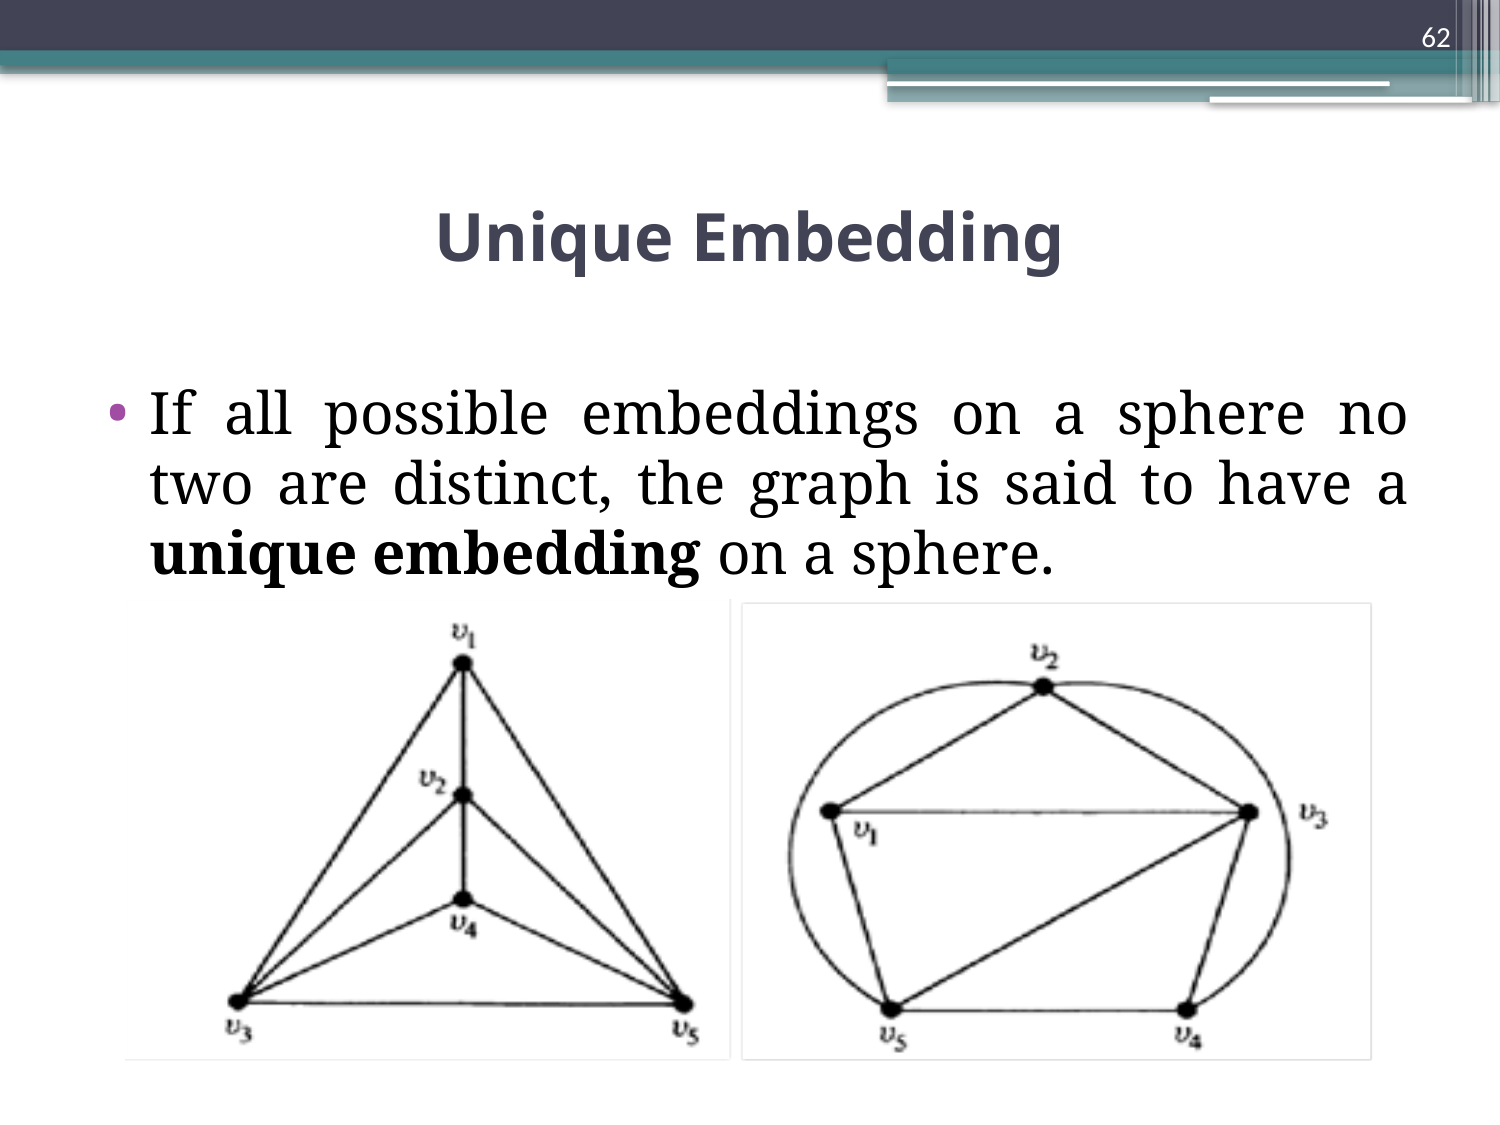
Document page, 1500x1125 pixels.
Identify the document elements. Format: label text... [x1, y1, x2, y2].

picture [124, 599, 1376, 1063]
list If all possible embeddings on a sphere no two are distinct, the graph is said to have a unique embedding on a sphere. [75, 369, 1425, 1079]
slide_number 62 [1340, 0, 1466, 61]
title Unique Embedding [75, 187, 1425, 363]
